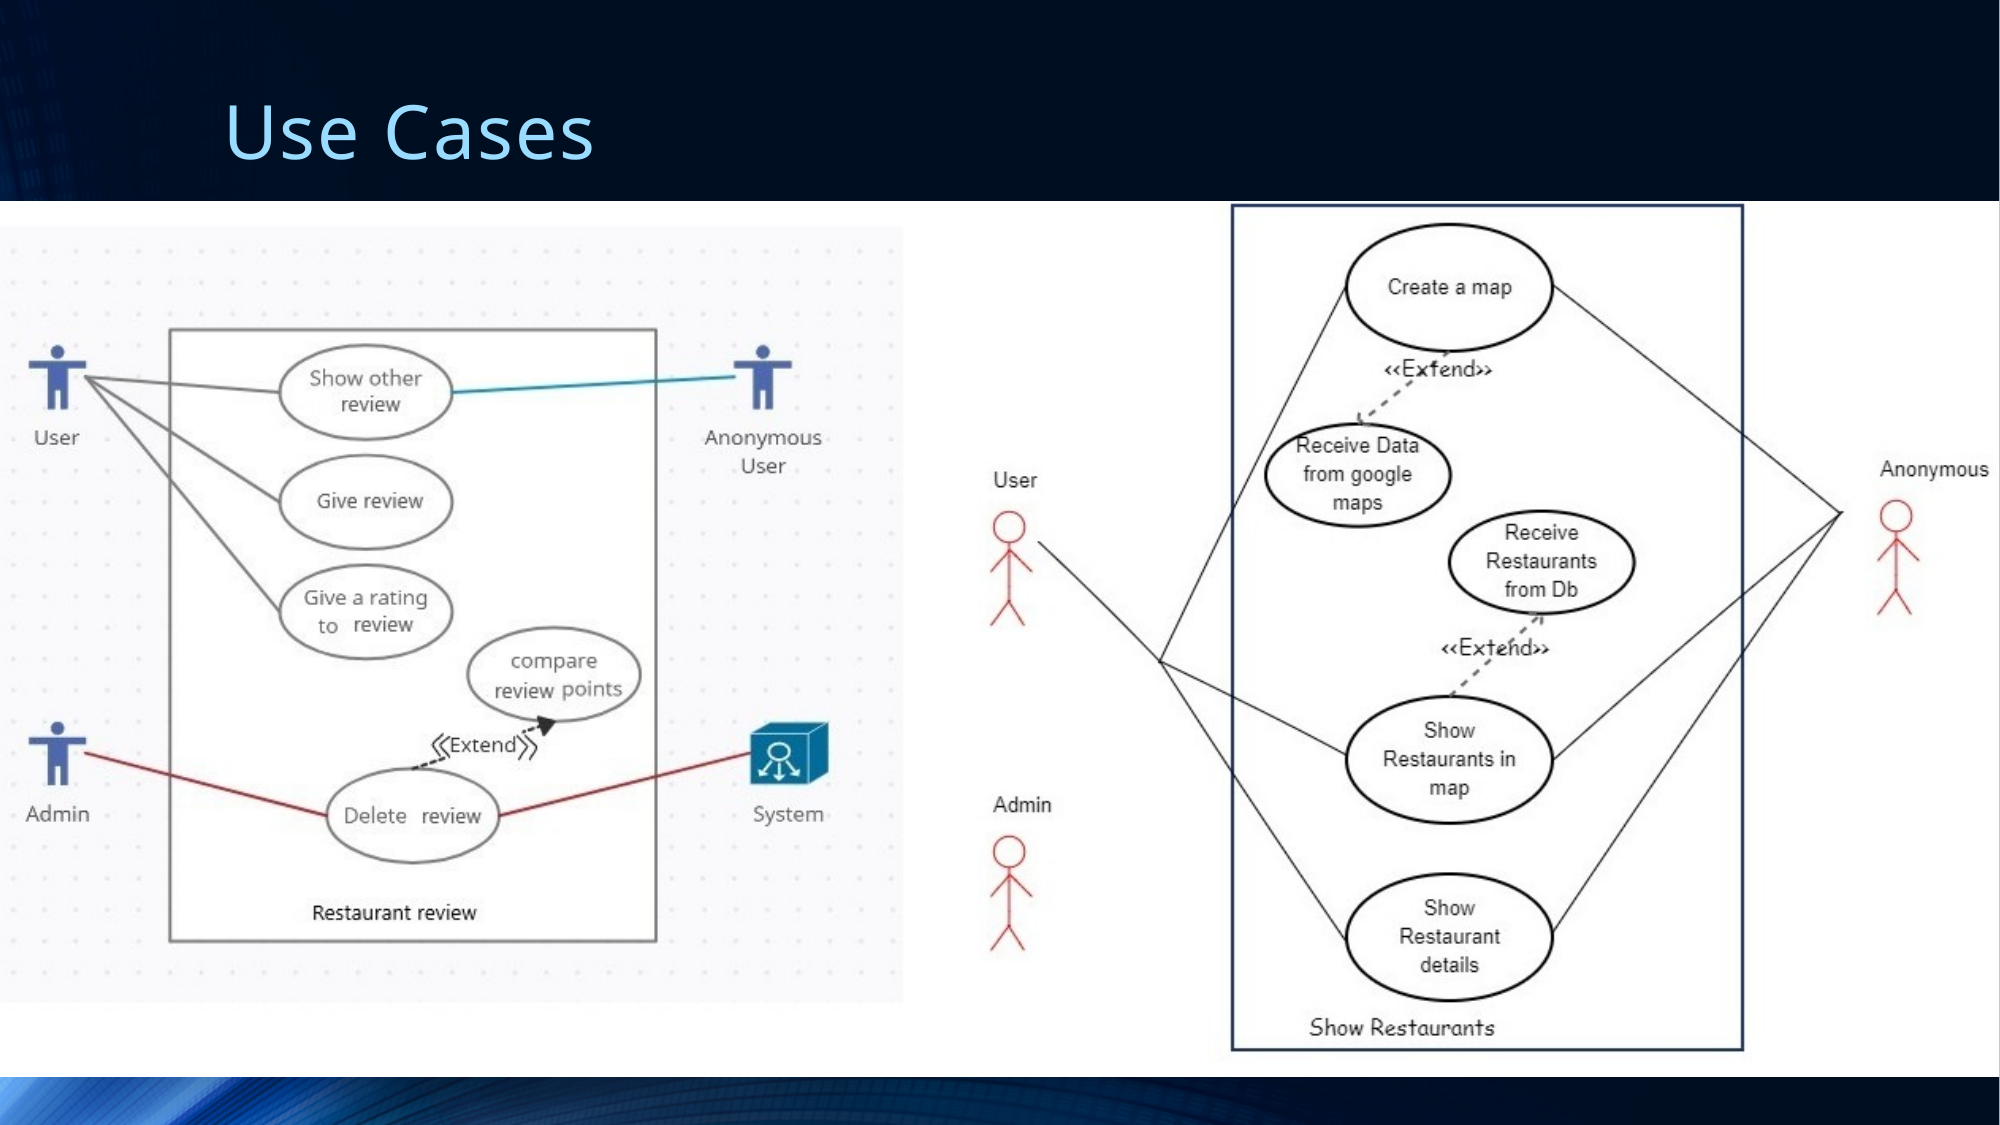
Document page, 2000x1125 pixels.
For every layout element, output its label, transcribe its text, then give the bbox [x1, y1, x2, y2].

picture [0, 0, 2000, 1125]
title Use Cases [208, 42, 1650, 184]
